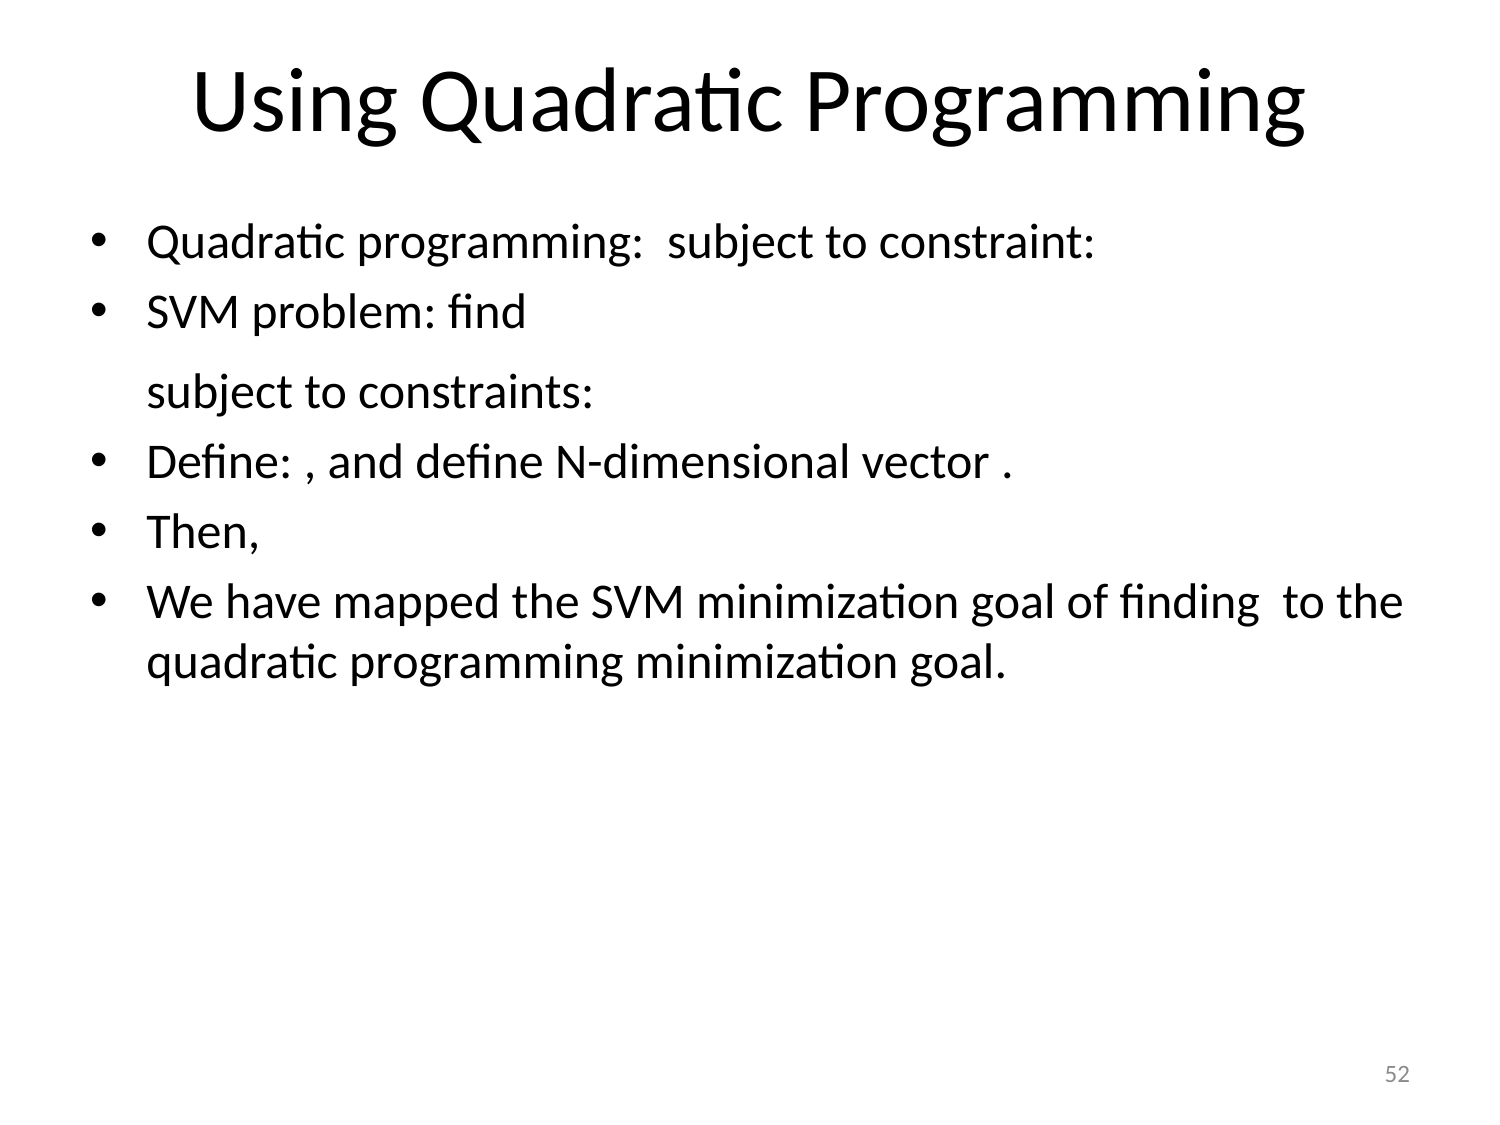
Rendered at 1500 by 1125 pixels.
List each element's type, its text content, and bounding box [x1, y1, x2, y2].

slide_number 52 [1074, 1042, 1425, 1103]
title Using Quadratic Programming [75, 24, 1425, 164]
